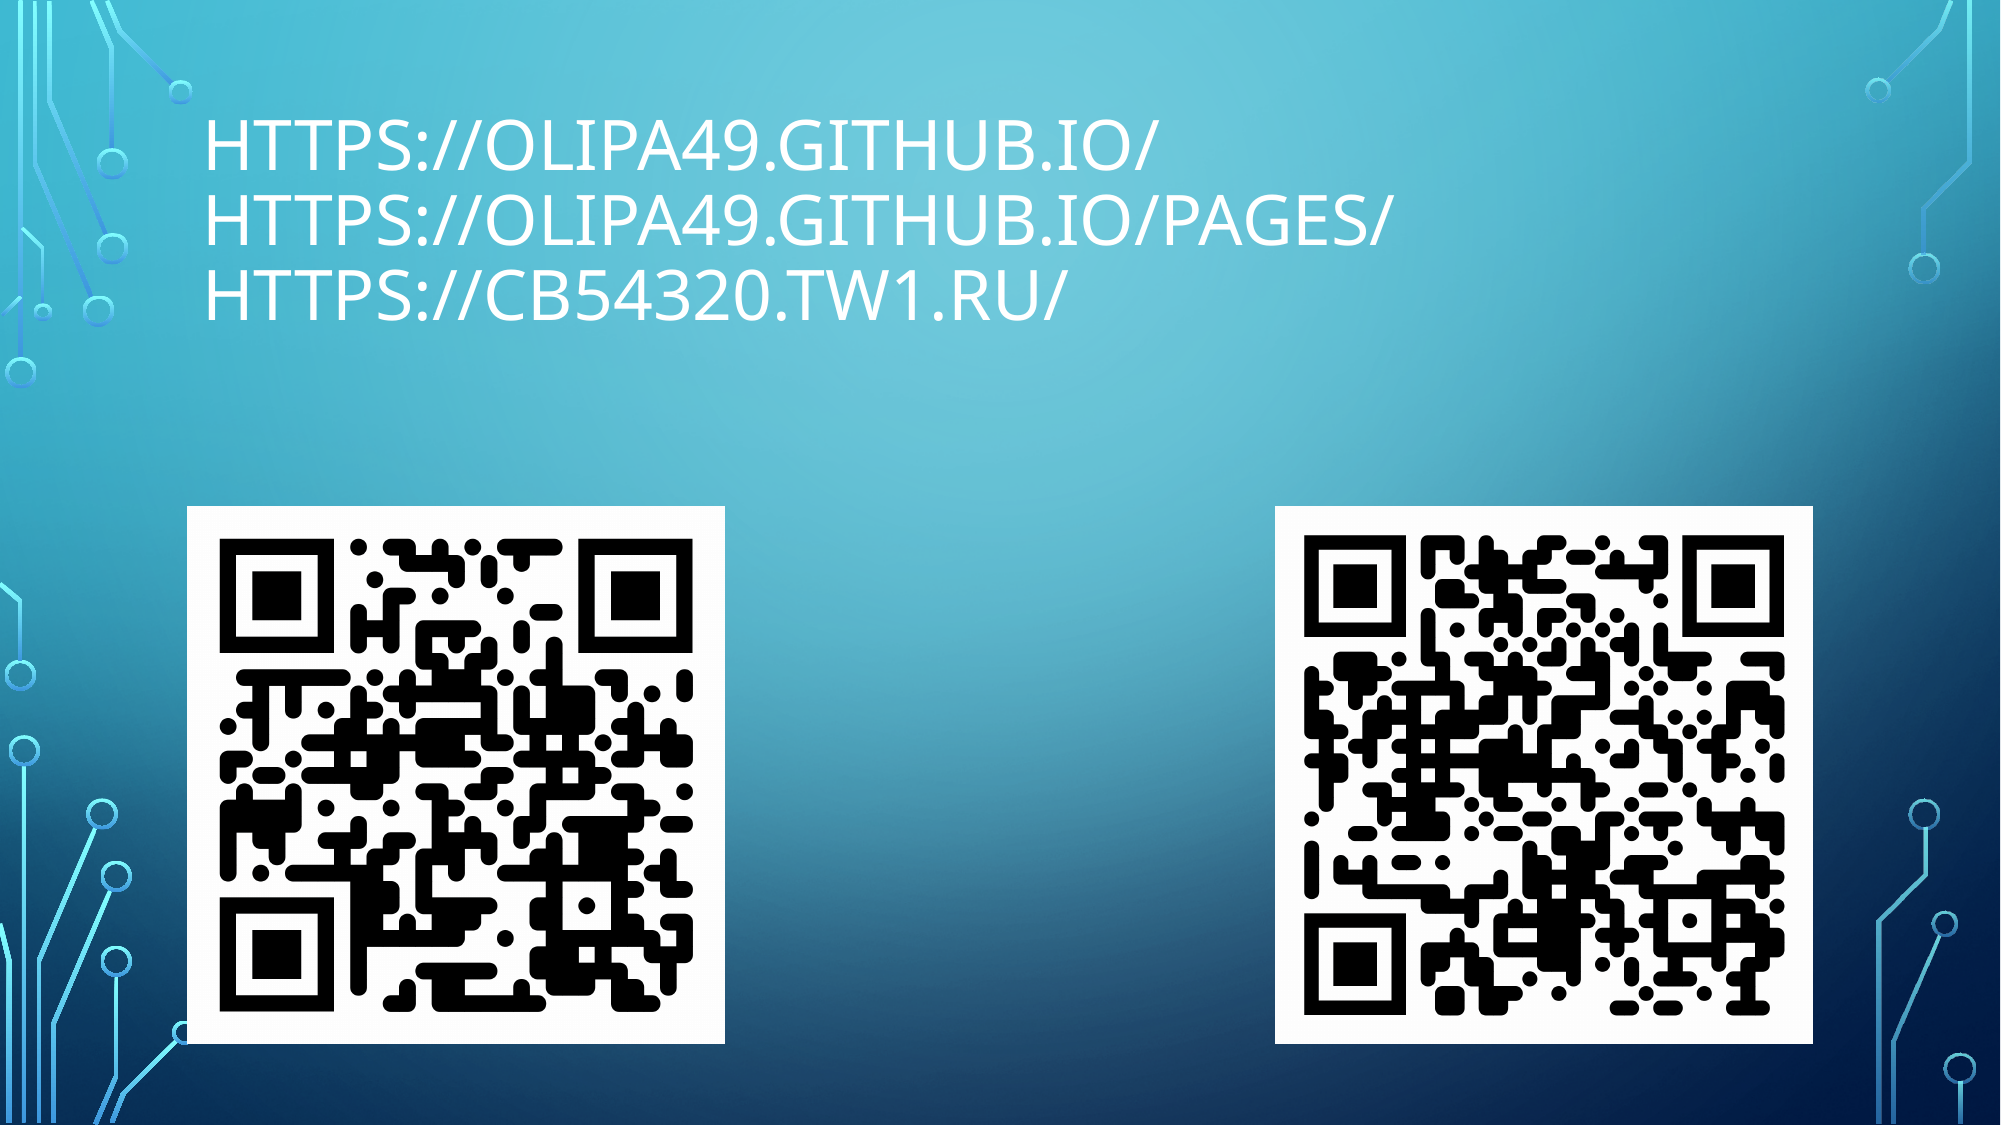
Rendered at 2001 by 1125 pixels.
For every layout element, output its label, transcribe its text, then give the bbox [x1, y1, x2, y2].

picture [187, 506, 725, 1044]
title https://olipa49.github.io/ https://olipa49.github.io/Pages/ https://cb54320.tw1.ru/ [187, 101, 1813, 344]
picture [1275, 506, 1813, 1044]
